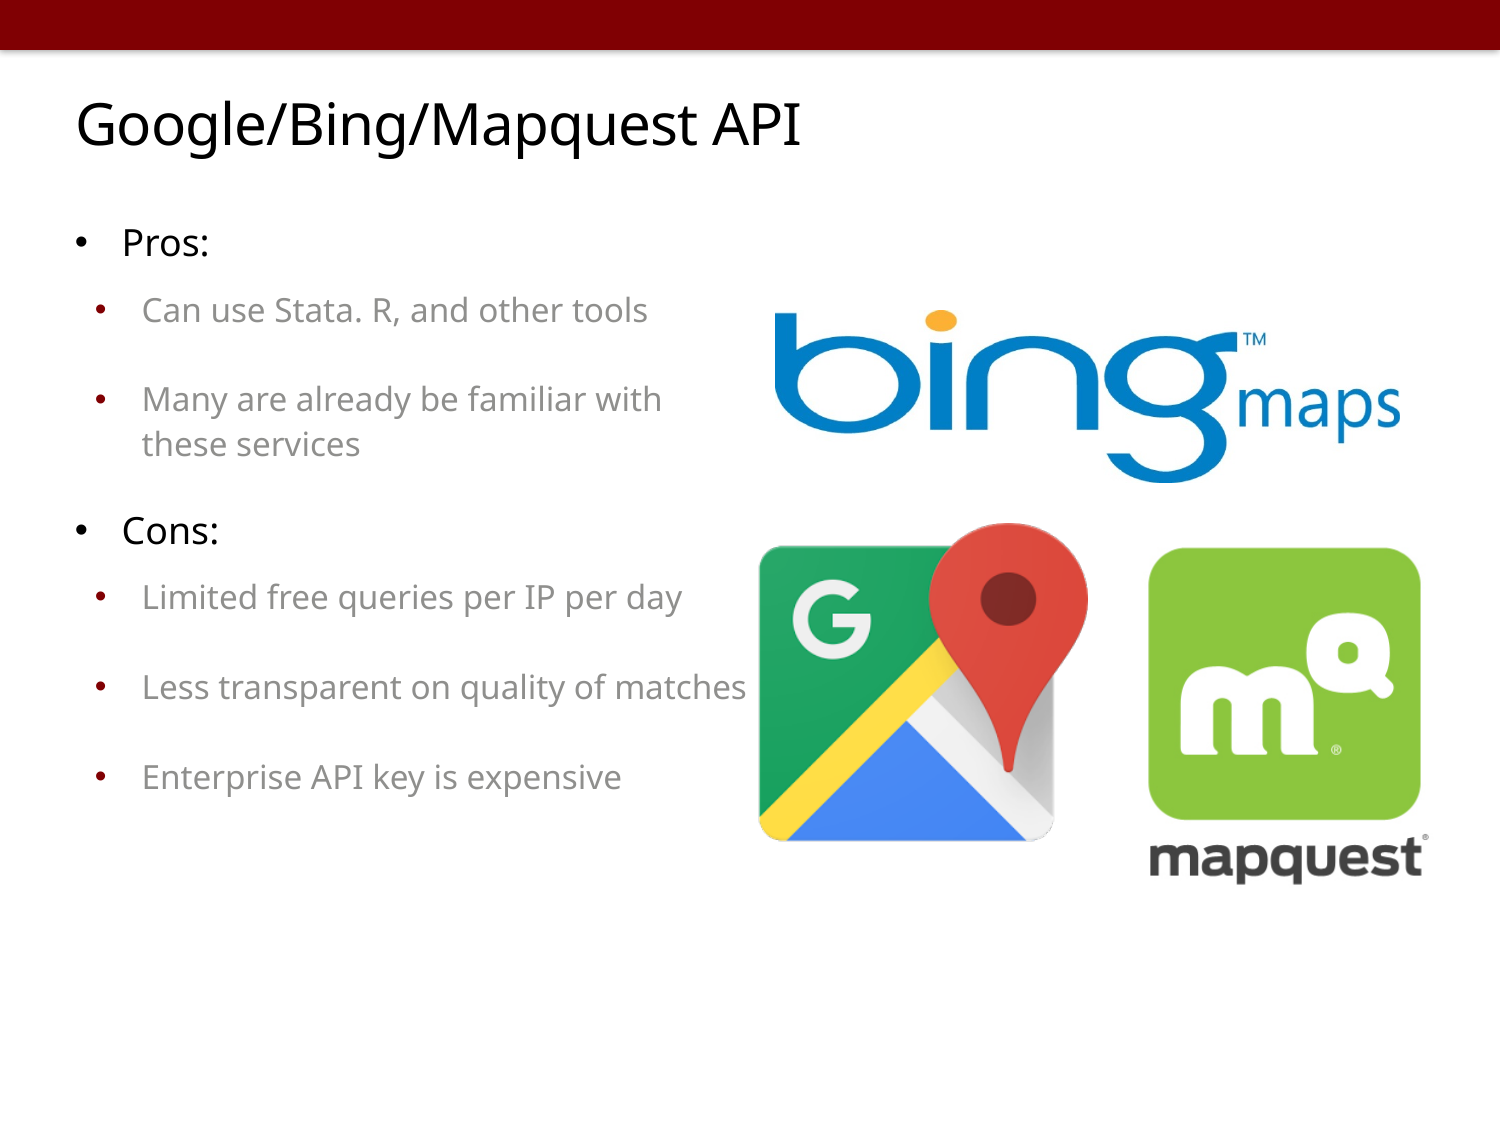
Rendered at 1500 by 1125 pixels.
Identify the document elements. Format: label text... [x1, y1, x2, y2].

title Google/Bing/Mapquest API [75, 87, 1425, 181]
picture [1124, 522, 1451, 901]
list Pros: Can use Stata. R, and other tools Many are already be familiar with these services Cons: Limited free queries per IP per day Less transparent on quality of matches Enterprise API key is expensive [74, 200, 1373, 902]
picture [775, 310, 1400, 483]
picture [724, 522, 1088, 887]
